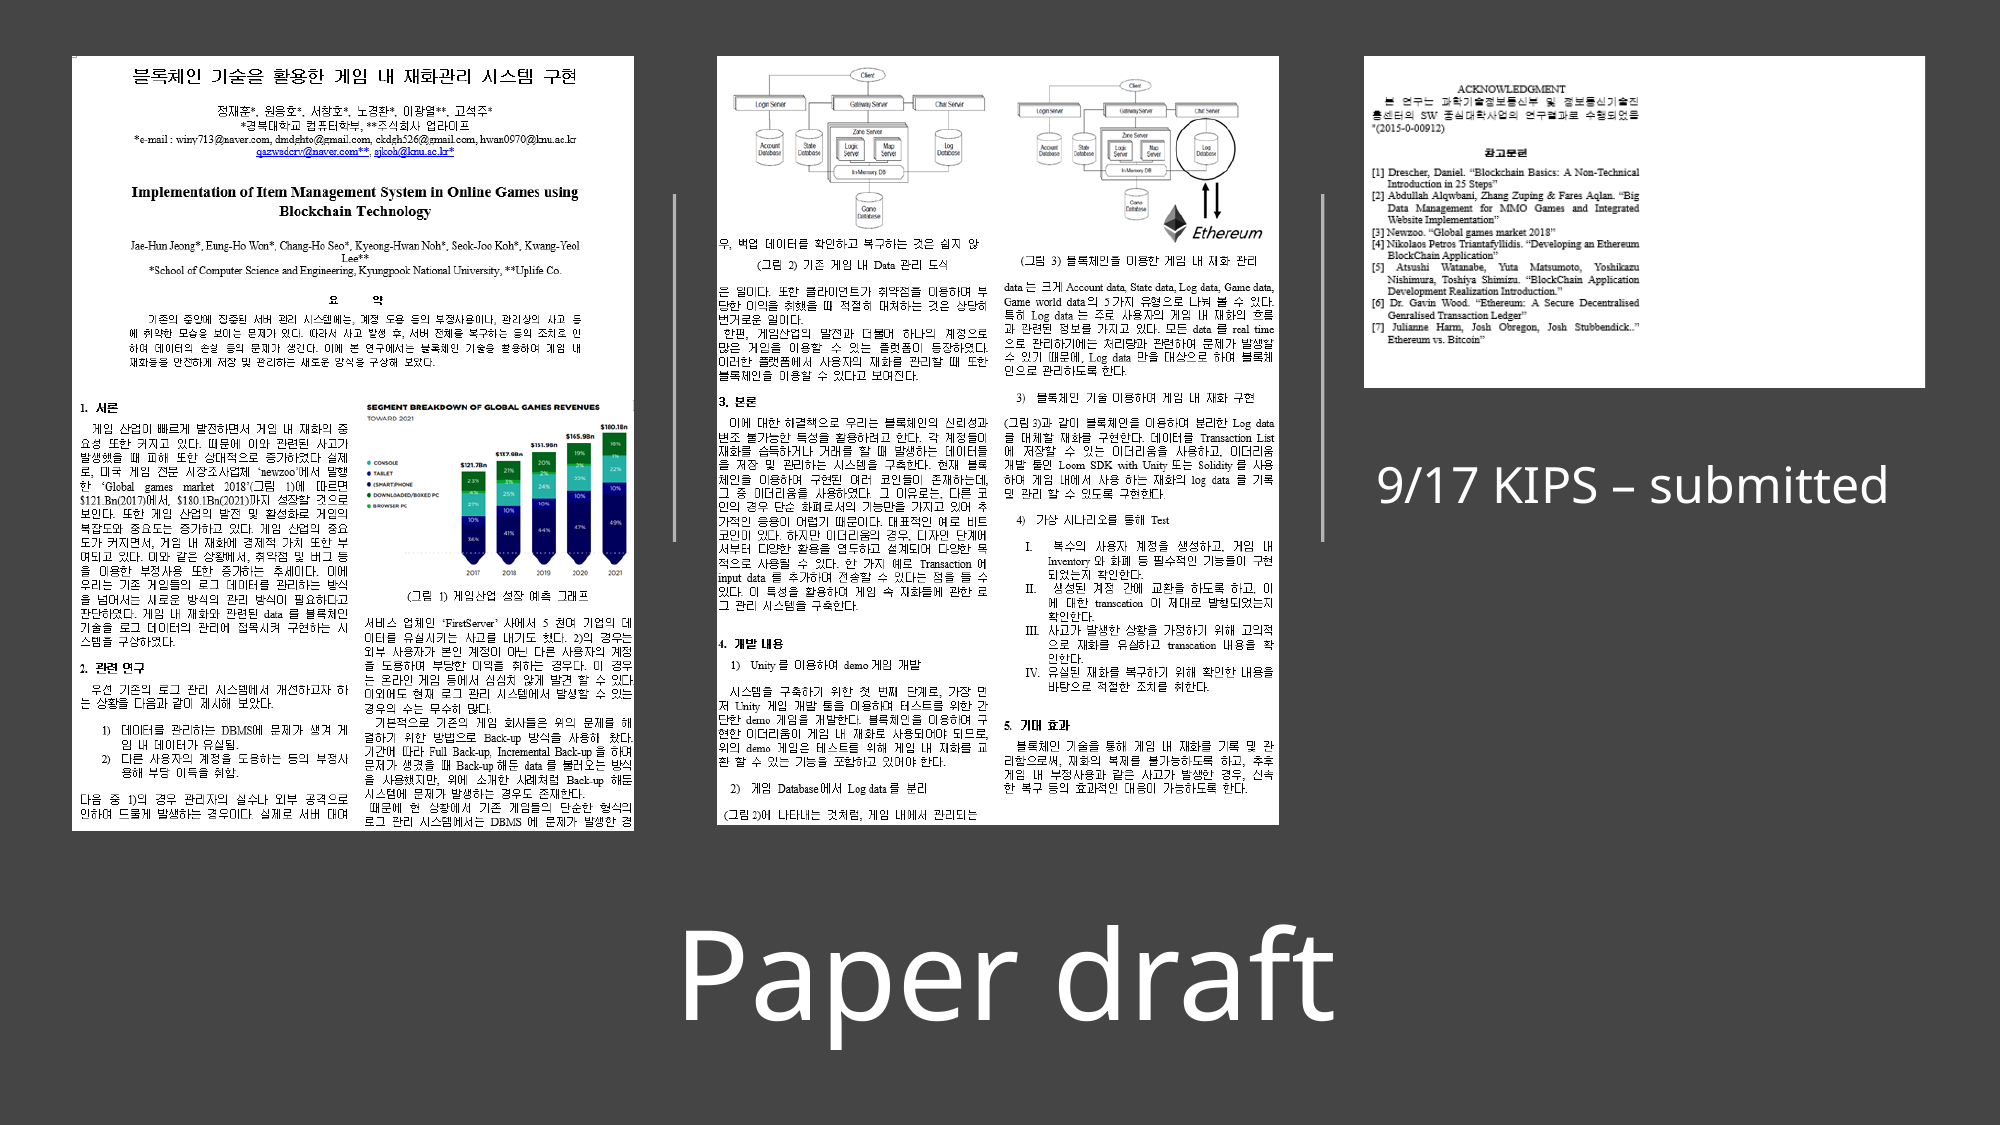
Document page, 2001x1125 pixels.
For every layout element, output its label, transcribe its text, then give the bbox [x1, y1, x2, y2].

picture [1363, 56, 1926, 389]
picture [717, 56, 1279, 825]
title Paper draft [123, 857, 1889, 1056]
picture [72, 56, 634, 831]
text_box 9/17 KIPS – submitted [1361, 445, 2000, 521]
